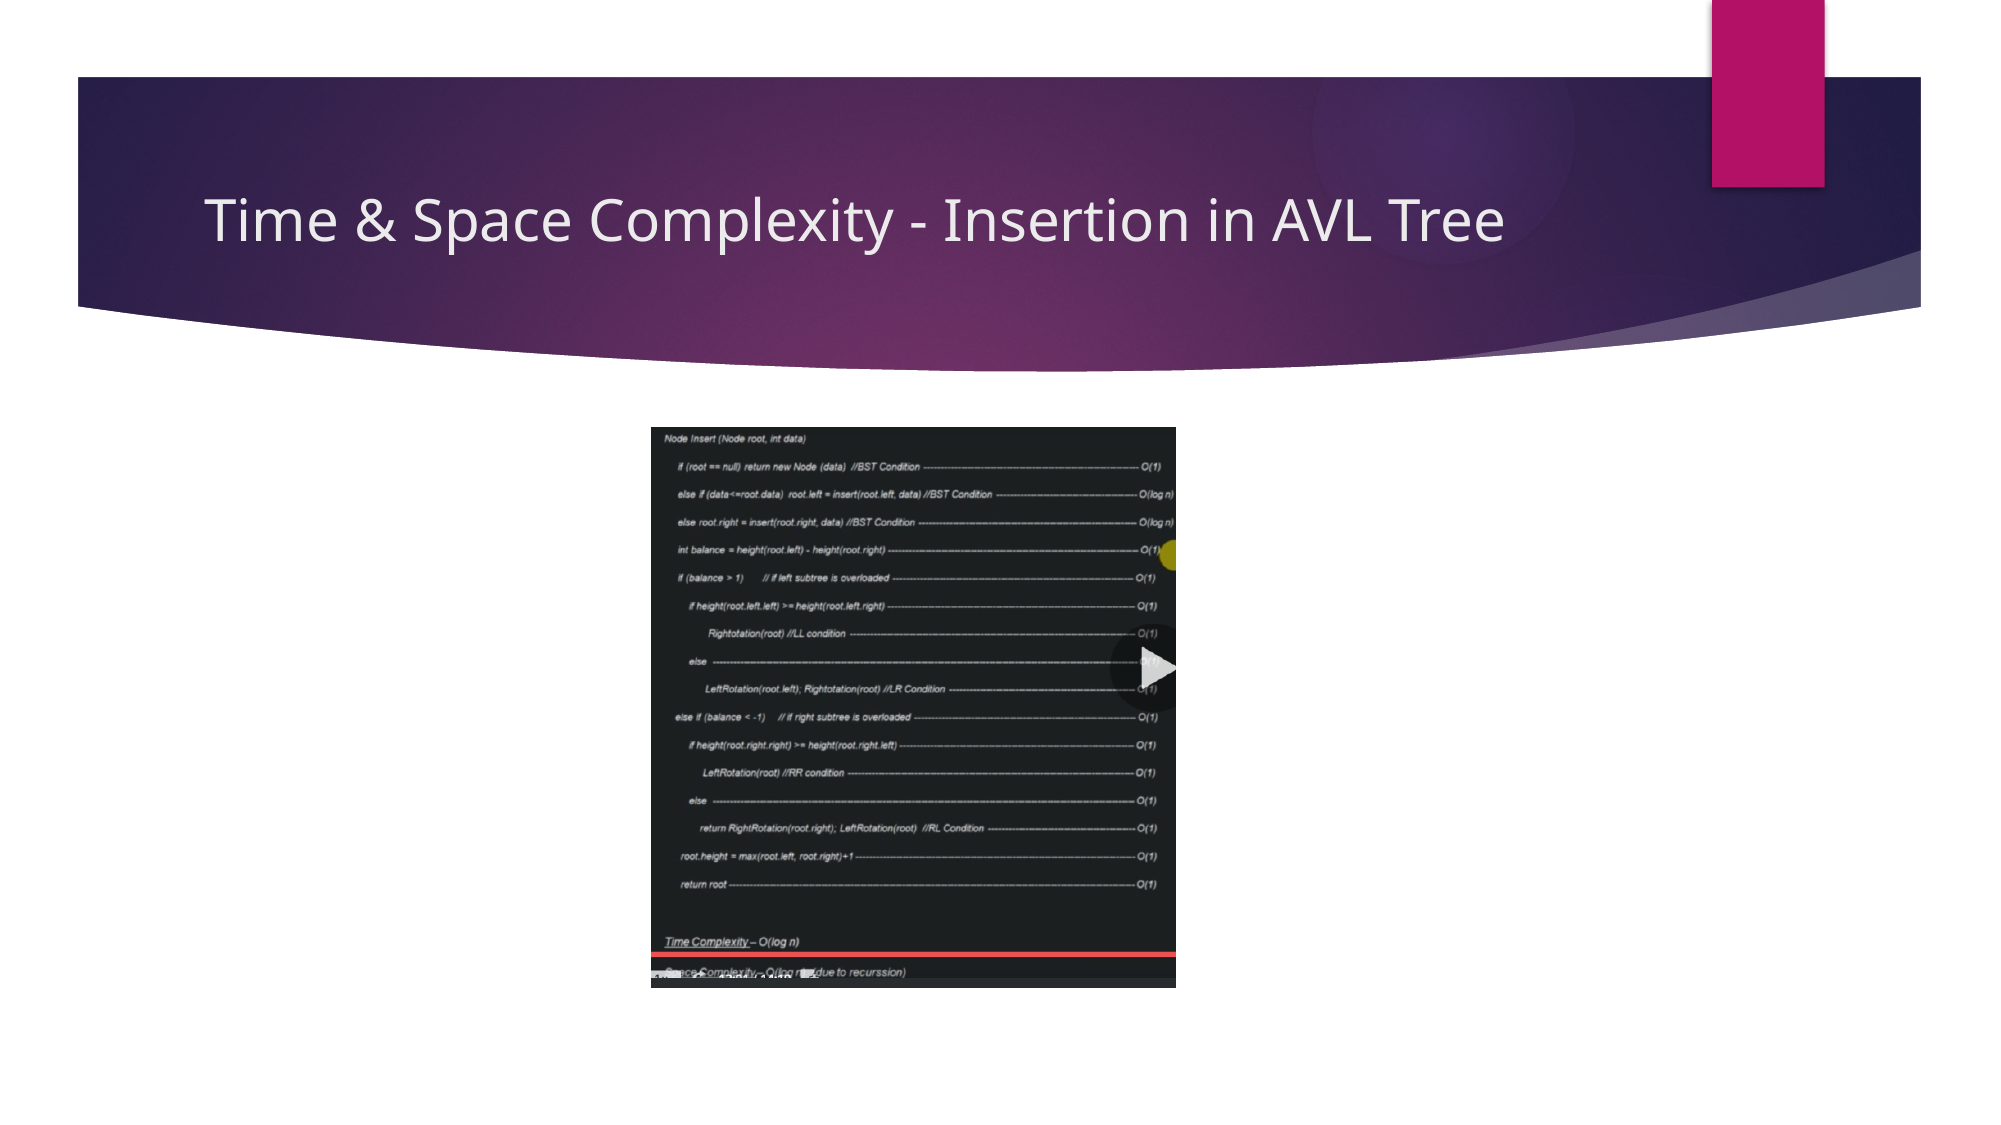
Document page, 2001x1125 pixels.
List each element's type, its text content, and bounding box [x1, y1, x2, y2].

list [651, 426, 1176, 988]
title Time & Space Complexity - Insertion in AVL Tree [189, 159, 1627, 276]
